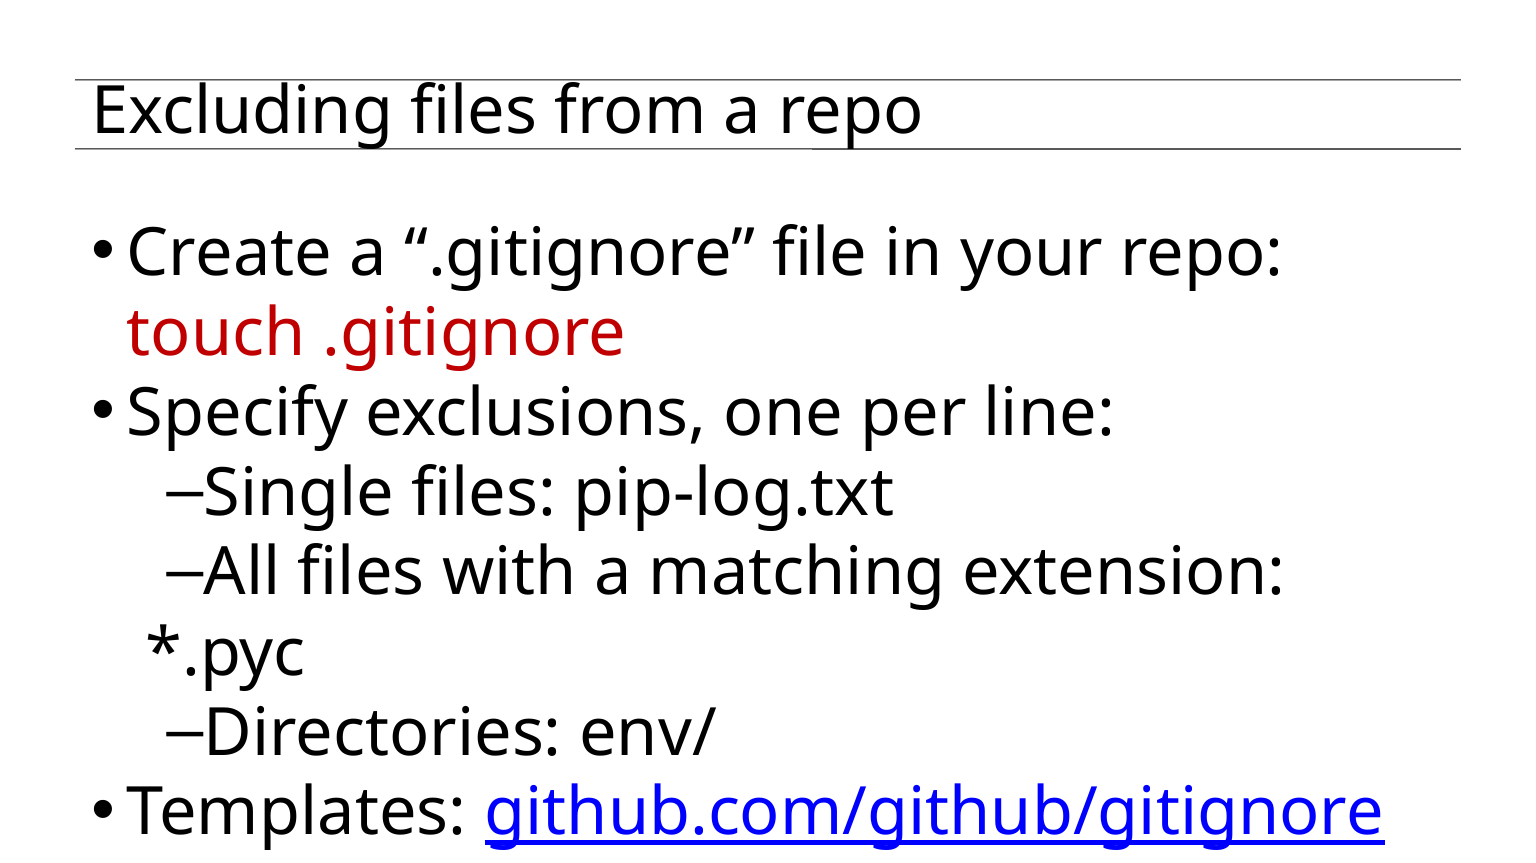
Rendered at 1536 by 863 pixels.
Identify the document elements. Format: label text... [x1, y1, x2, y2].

text_box Create a “.gitignore” file in your repo: touch .gitignore Specify exclusions, one per line: Single files: pip-log.txt All files with a matching extension: *.pyc Directories: env/ Templates: github.com/github/gitignore [76, 201, 1460, 771]
text_box Excluding files from a repo [76, 34, 1460, 179]
